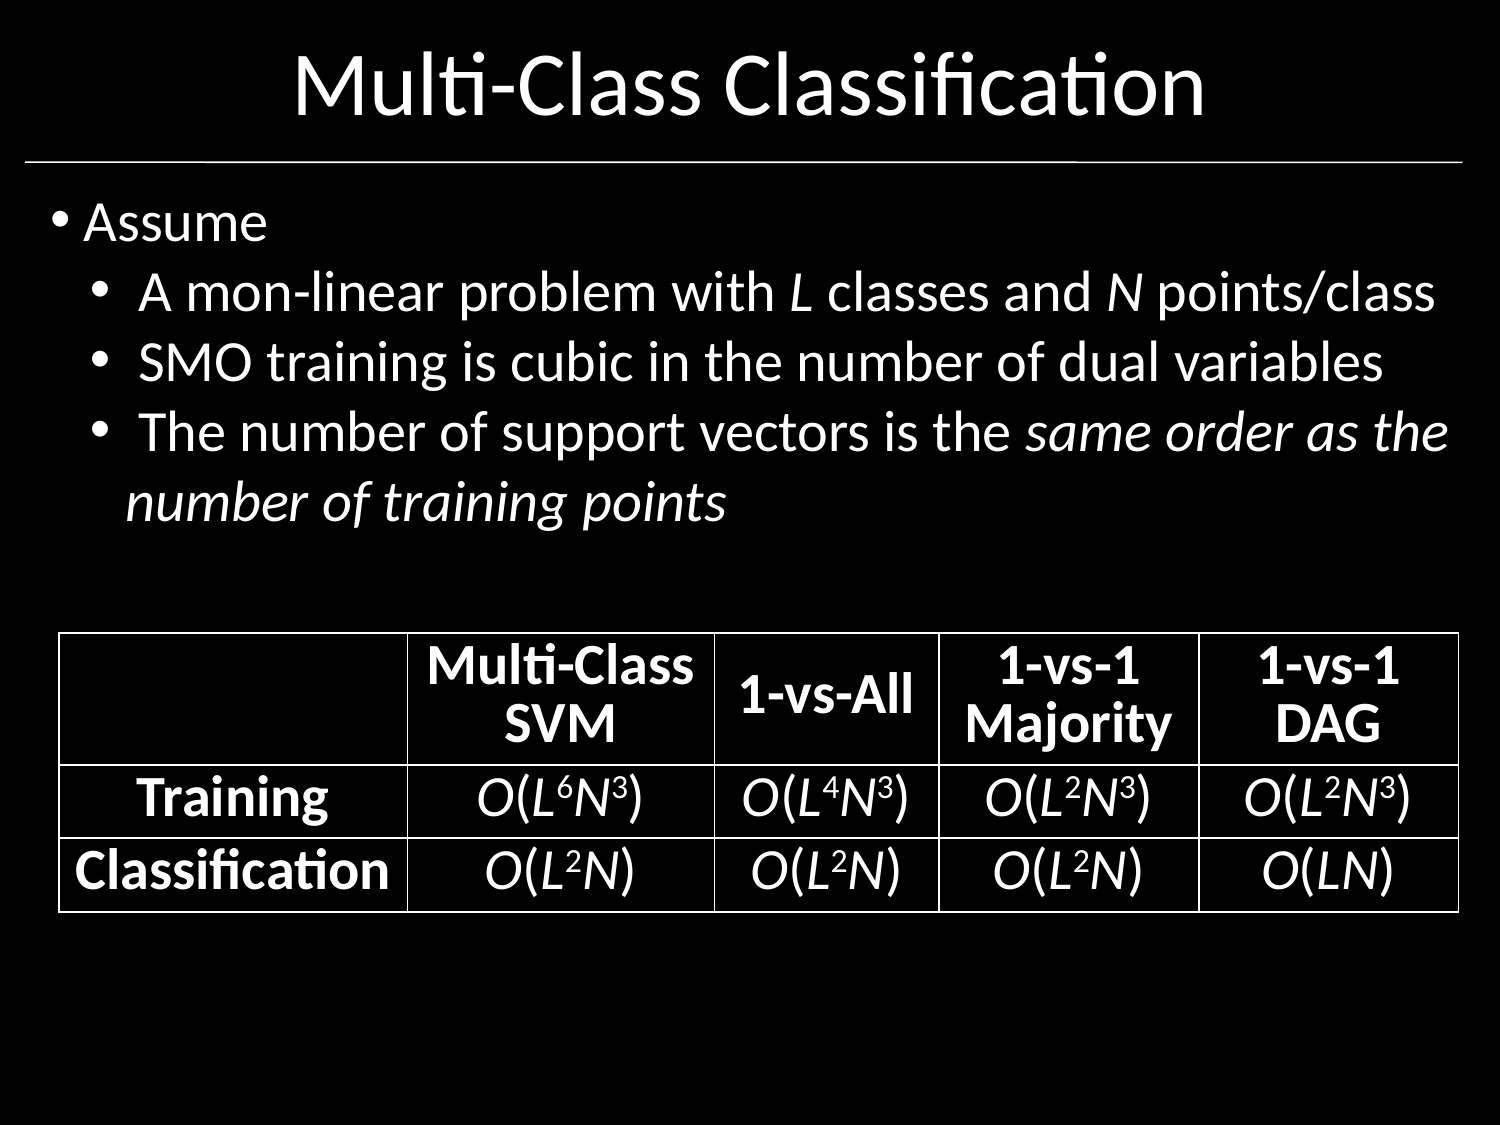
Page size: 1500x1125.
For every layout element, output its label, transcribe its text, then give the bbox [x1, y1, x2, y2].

table_cell Training [60, 766, 407, 837]
table_cell O(L4N3) [715, 766, 938, 837]
table_cell O(L6N3) [408, 766, 714, 837]
table_header 1-vs-1 Majority [940, 634, 1198, 764]
table_cell O(L2N3) [940, 766, 1198, 837]
title Multi-Class Classification [0, 14, 1500, 144]
text_box Assume A mon-linear problem with L classes and N points/class SMO training is cubic in the number of dual variables The number of support vectors is the same order as the number of training points [35, 175, 1500, 1090]
table_cell Classification [60, 839, 407, 911]
table_header [60, 634, 407, 764]
table_header Multi-Class SVM [408, 634, 714, 764]
table_header 1-vs-1 DAG [1200, 634, 1458, 764]
table_cell O(L2N) [715, 839, 938, 911]
table_cell O(LN) [1200, 839, 1458, 911]
table_header 1-vs-All [715, 634, 938, 764]
table_cell O(L2N) [940, 839, 1198, 911]
table_cell O(L2N) [408, 839, 714, 911]
table_cell O(L2N3) [1200, 766, 1458, 837]
